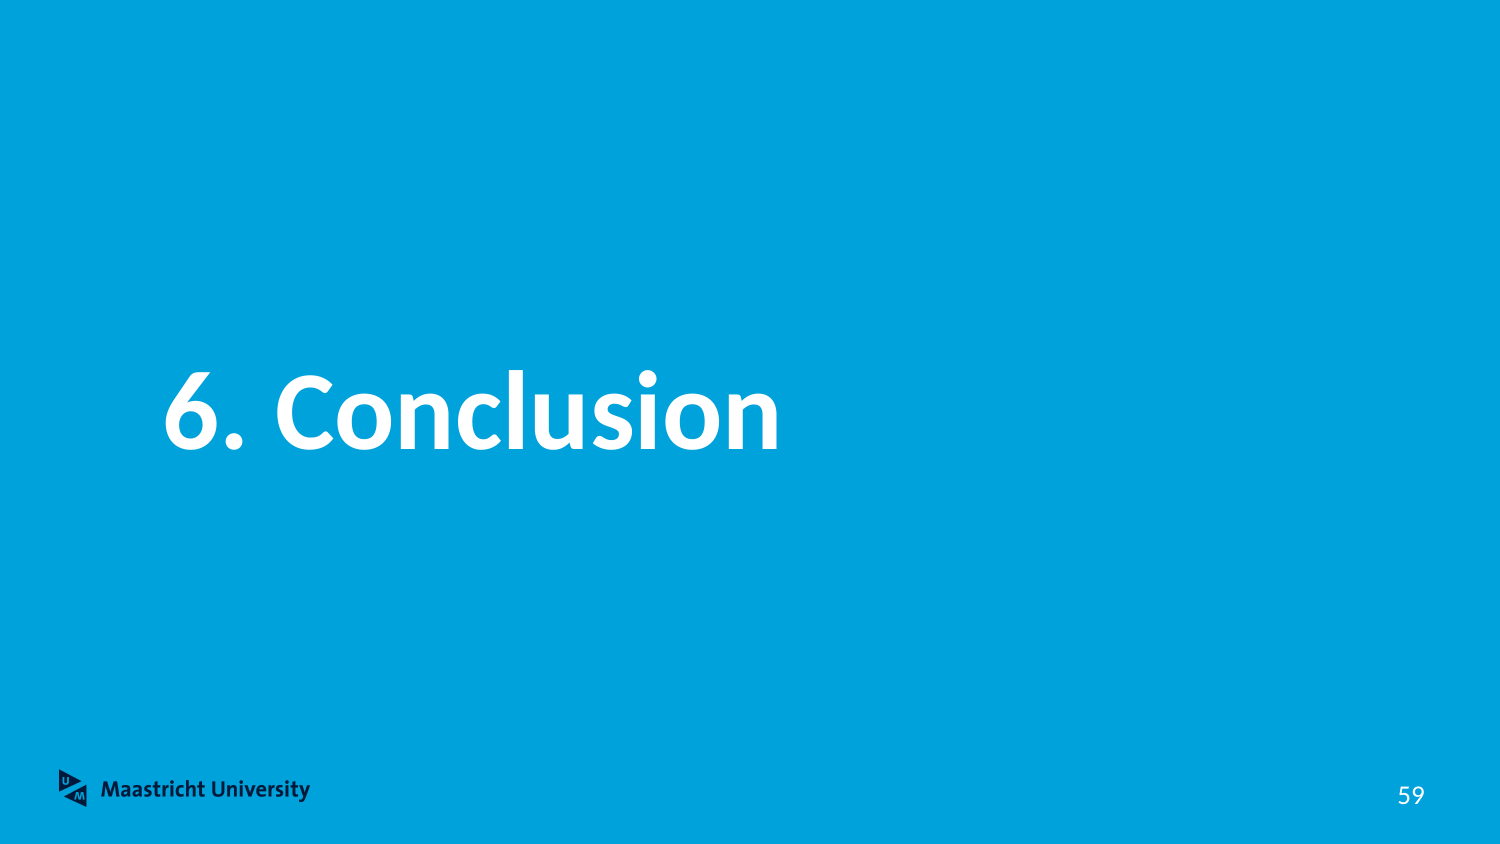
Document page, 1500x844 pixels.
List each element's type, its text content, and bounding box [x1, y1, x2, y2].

picture [70, 777, 77, 785]
slide_number ‹#› [1364, 777, 1425, 823]
picture [67, 792, 75, 799]
title 6. Conclusion [162, 269, 1172, 541]
picture [60, 772, 68, 789]
